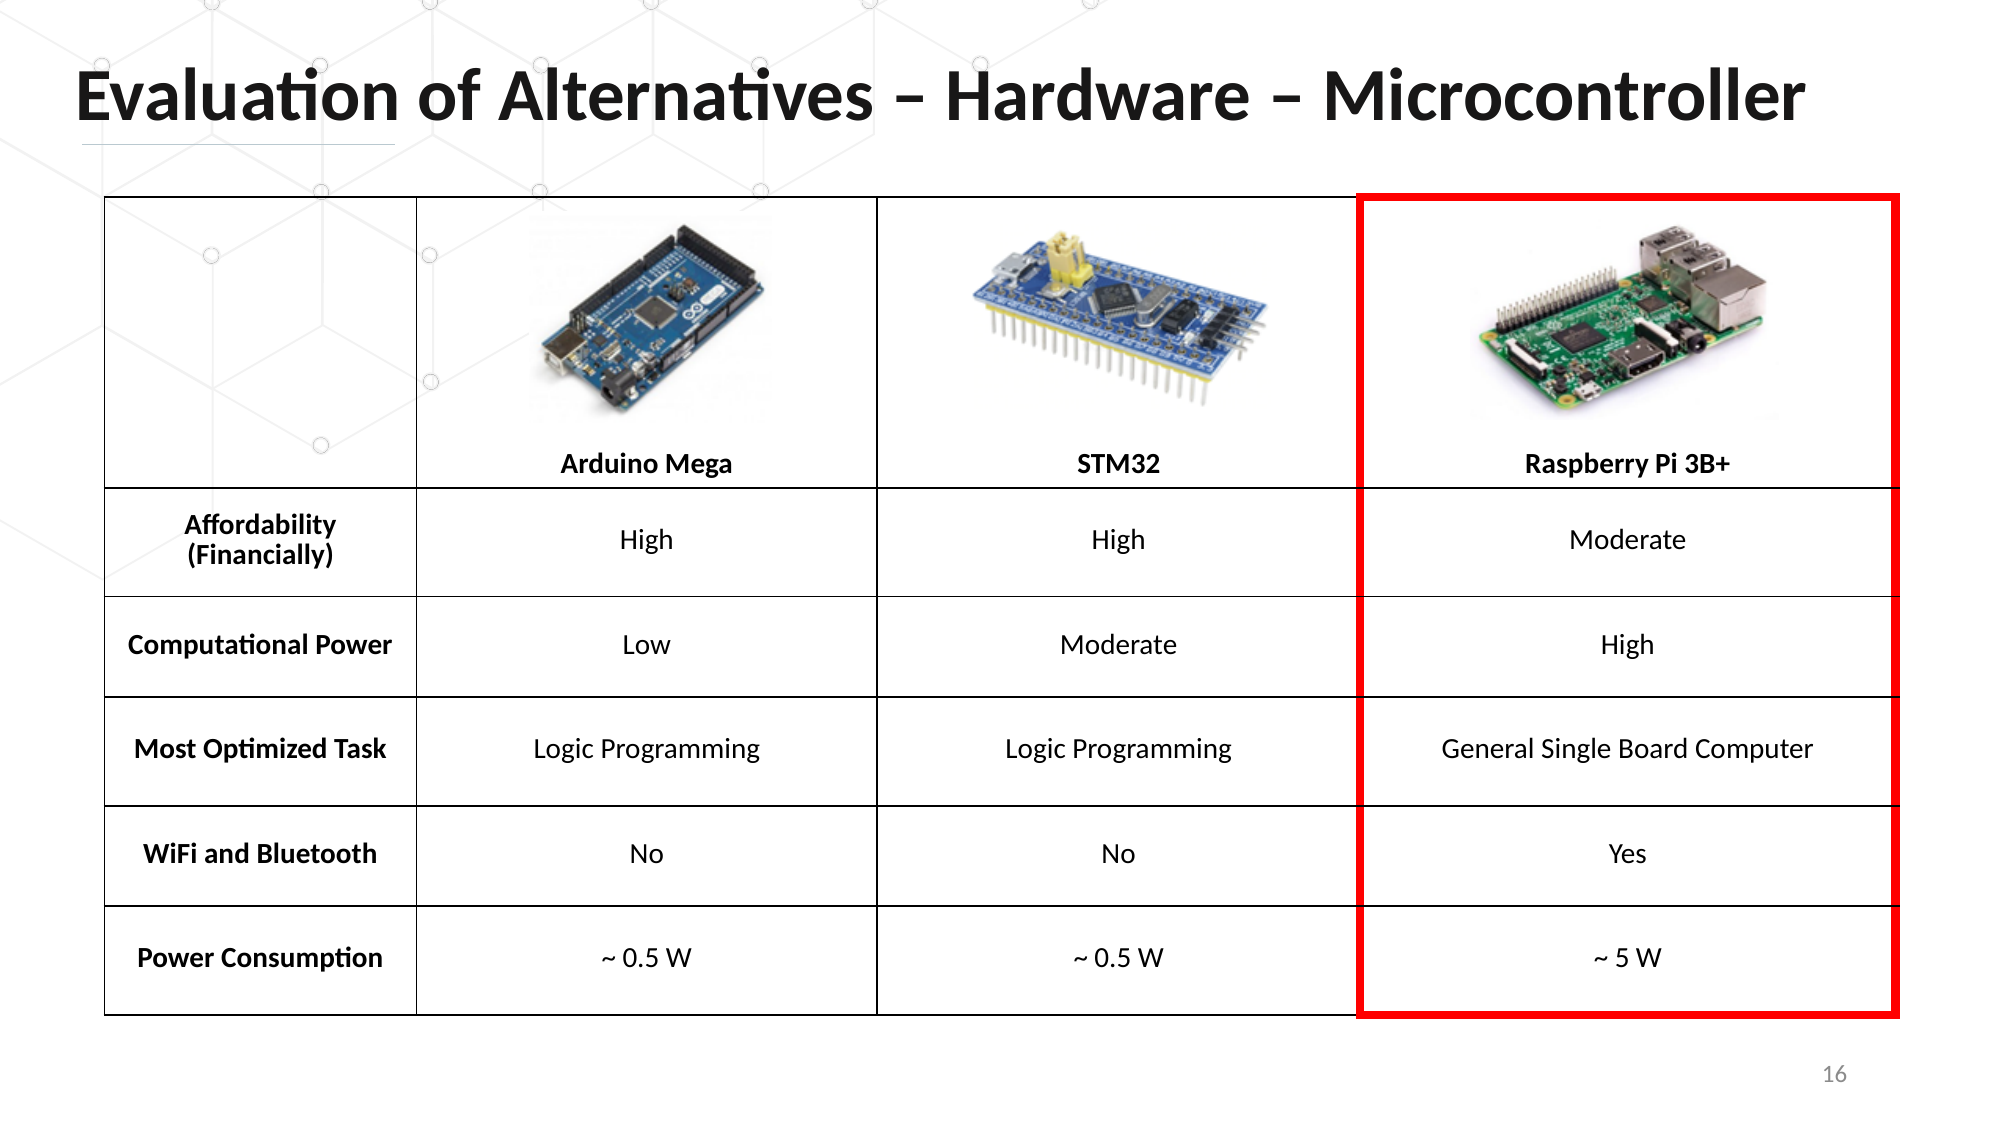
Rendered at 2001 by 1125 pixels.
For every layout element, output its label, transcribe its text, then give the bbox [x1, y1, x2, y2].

table_cell Moderate [1364, 489, 1891, 596]
table_header [105, 198, 416, 487]
table_cell Yes [1364, 807, 1891, 905]
table_cell Most Optimized Task [105, 698, 416, 805]
table_cell ~ 0.5 W [878, 907, 1356, 1014]
table_cell High [417, 489, 876, 596]
table_cell WiFi and Bluetooth [105, 807, 416, 905]
table_cell ~ 5 W [1364, 907, 1891, 1011]
table_header Raspberry Pi 3B+ [1364, 201, 1891, 487]
picture [970, 224, 1271, 410]
picture [1470, 214, 1779, 420]
table_cell High [1364, 597, 1891, 696]
text_box Evaluation of Alternatives – Hardware – Microcontroller [60, 47, 1882, 138]
table_header Arduino Mega [417, 198, 876, 487]
table_cell Affordability (Financially) [105, 489, 416, 596]
table_cell No [417, 807, 876, 905]
table_cell Power Consumption [105, 907, 416, 1014]
table_cell General Single Board Computer [1364, 698, 1891, 805]
picture [528, 211, 772, 423]
table_cell No [878, 807, 1356, 905]
table_cell Logic Programming [878, 698, 1356, 805]
table_cell Moderate [878, 597, 1356, 696]
table_cell Computational Power [105, 597, 416, 696]
table_cell Logic Programming [417, 698, 876, 805]
table_header STM32 [878, 198, 1356, 487]
table_cell Low [417, 597, 876, 696]
table_cell ~ 0.5 W [417, 907, 876, 1014]
table_cell High [878, 489, 1356, 596]
slide_number 16 [1412, 1042, 1863, 1103]
